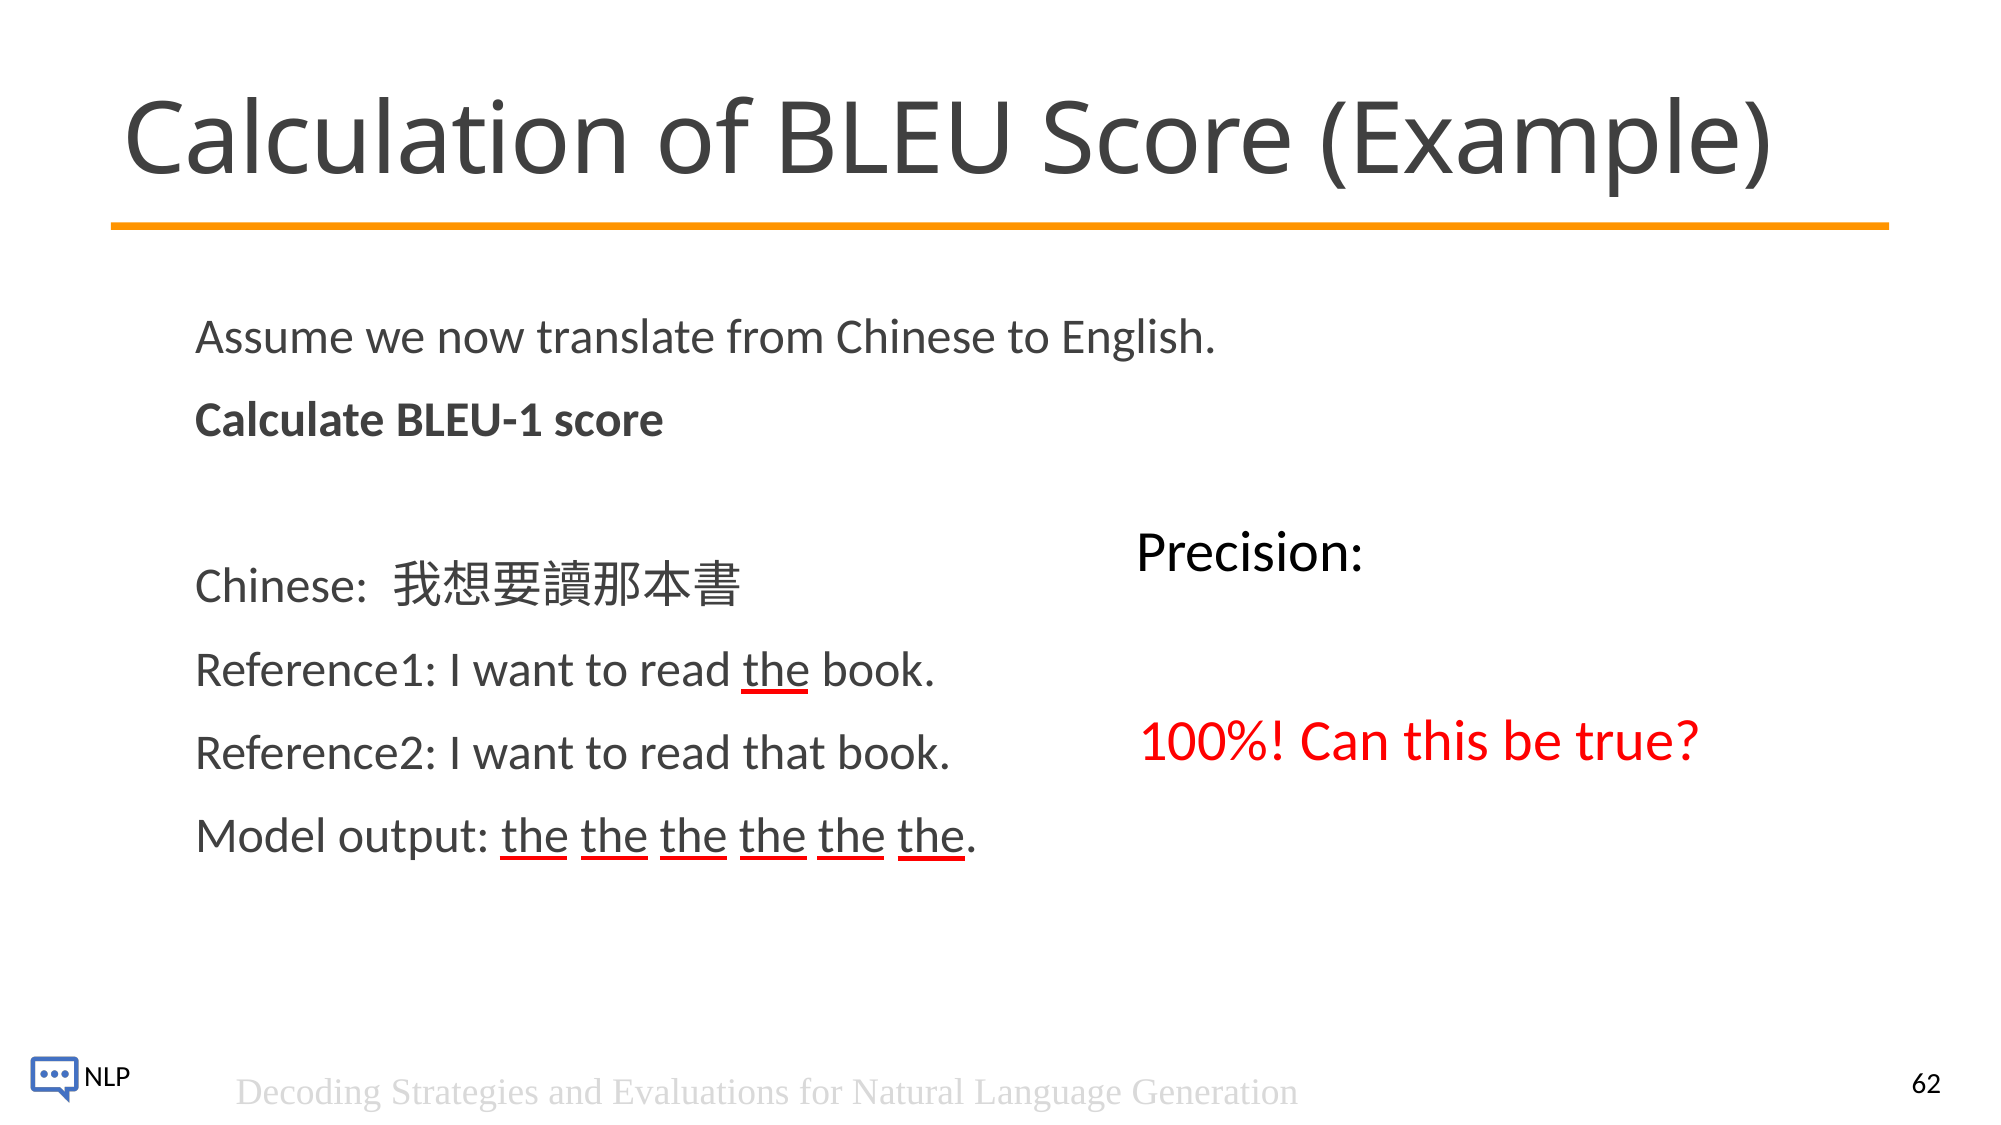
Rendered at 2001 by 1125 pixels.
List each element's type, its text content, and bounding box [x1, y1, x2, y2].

title Calculation of BLEU Score (Example) [107, 58, 1899, 228]
list Assume we now translate from Chinese to English. Calculate BLEU-1 score Chinese: 我想要讀那本書 Reference1: I want to read the book. Reference2: I want to read that book. Model output: the the the the the the. [180, 302, 1830, 963]
picture [23, 1047, 86, 1110]
text_box Decoding Strategies and Evaluations for Natural Language Generation [220, 1059, 1349, 1120]
slide_number 62 [1740, 1052, 1957, 1113]
